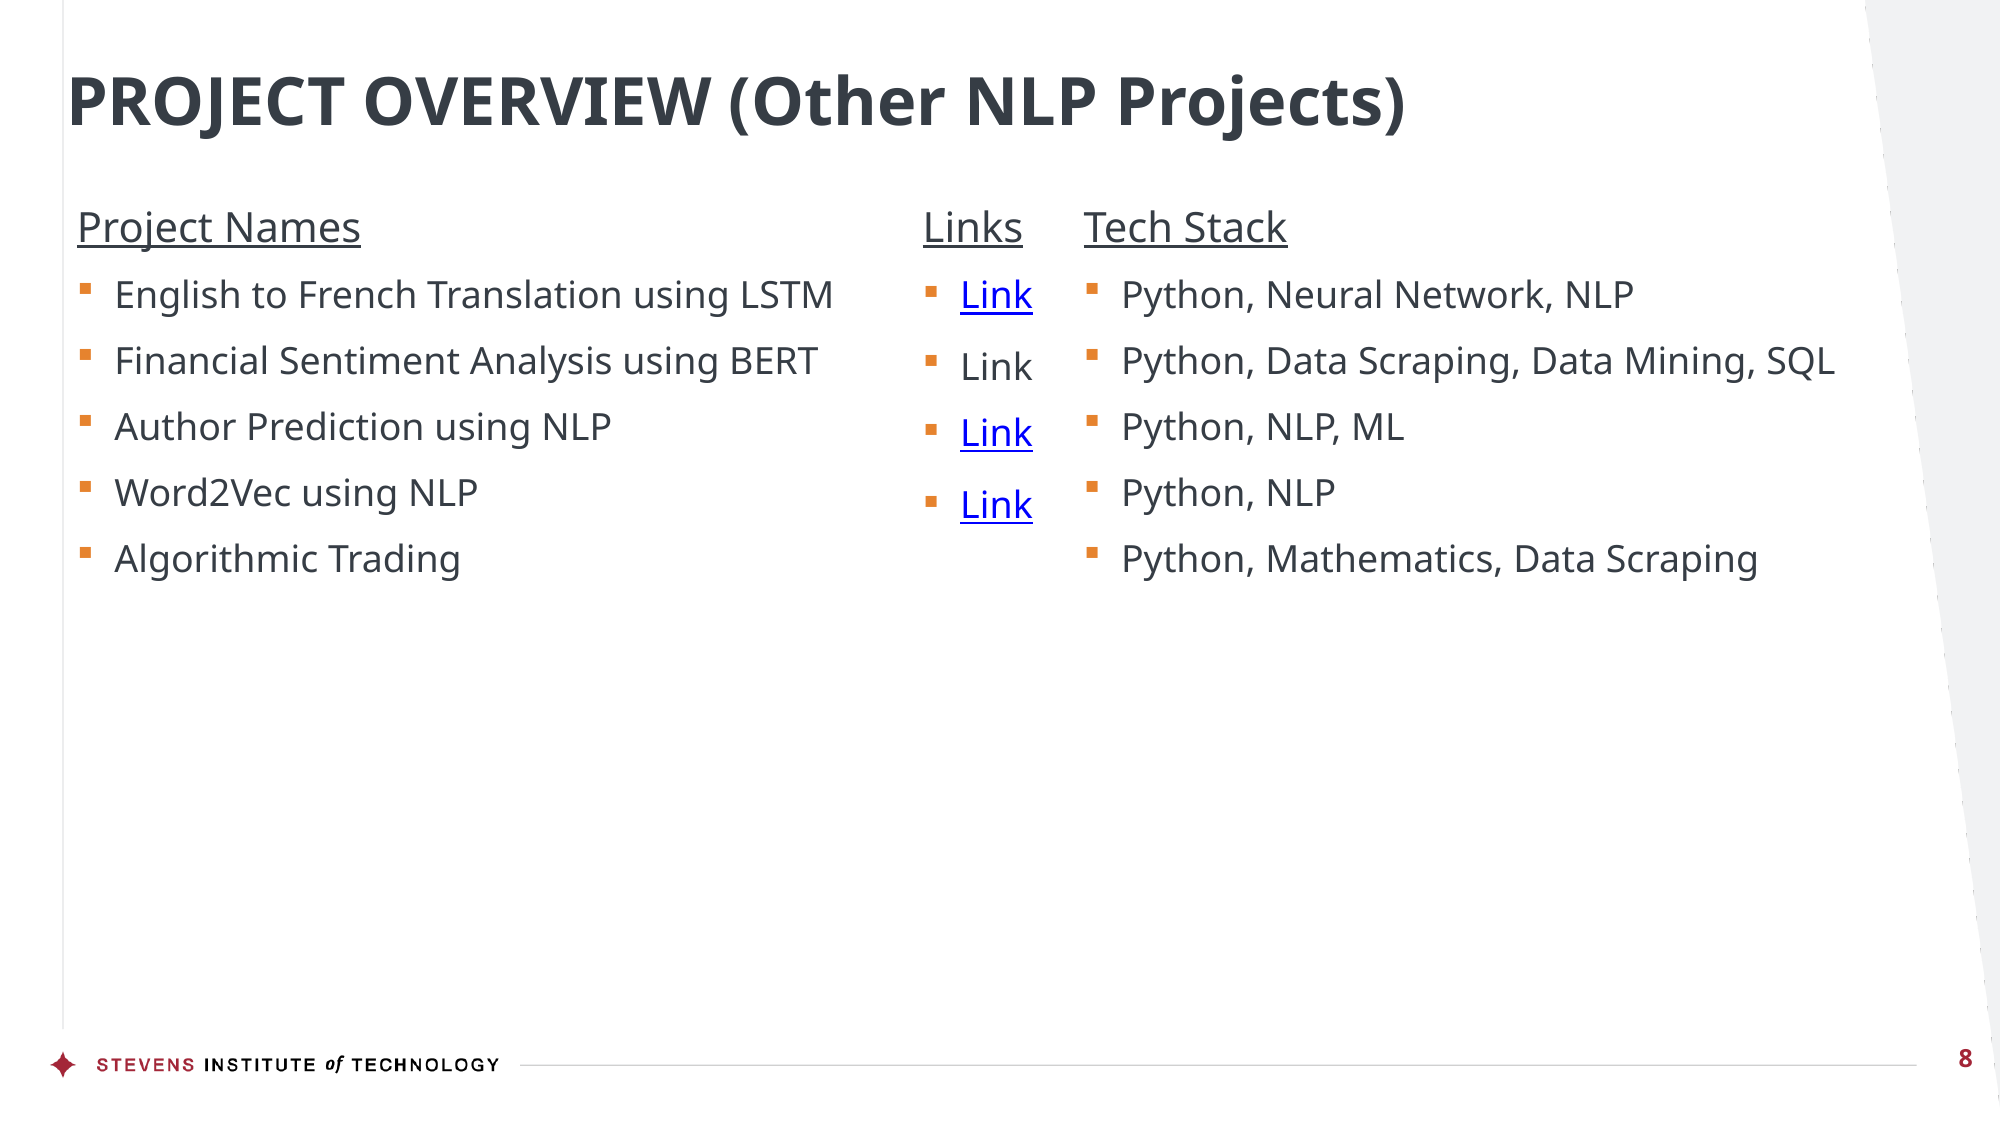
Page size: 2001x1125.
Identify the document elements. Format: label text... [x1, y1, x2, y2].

list Tech Stack Python, Neural Network, NLP Python, Data Scraping, Data Mining, SQL Python, NLP, ML Python, NLP Python, Mathematics, Data Scraping [1068, 192, 1865, 907]
text_box PROJECT OVERVIEW (Other NLP Projects) [51, 59, 1989, 179]
slide_number 8 [1538, 1029, 1988, 1090]
list Links Link Link Link Link [907, 192, 1068, 907]
list Project Names English to French Translation using LSTM Financial Sentiment Analysis using BERT Author Prediction using NLP Word2Vec using NLP Algorithmic Trading [61, 192, 893, 907]
